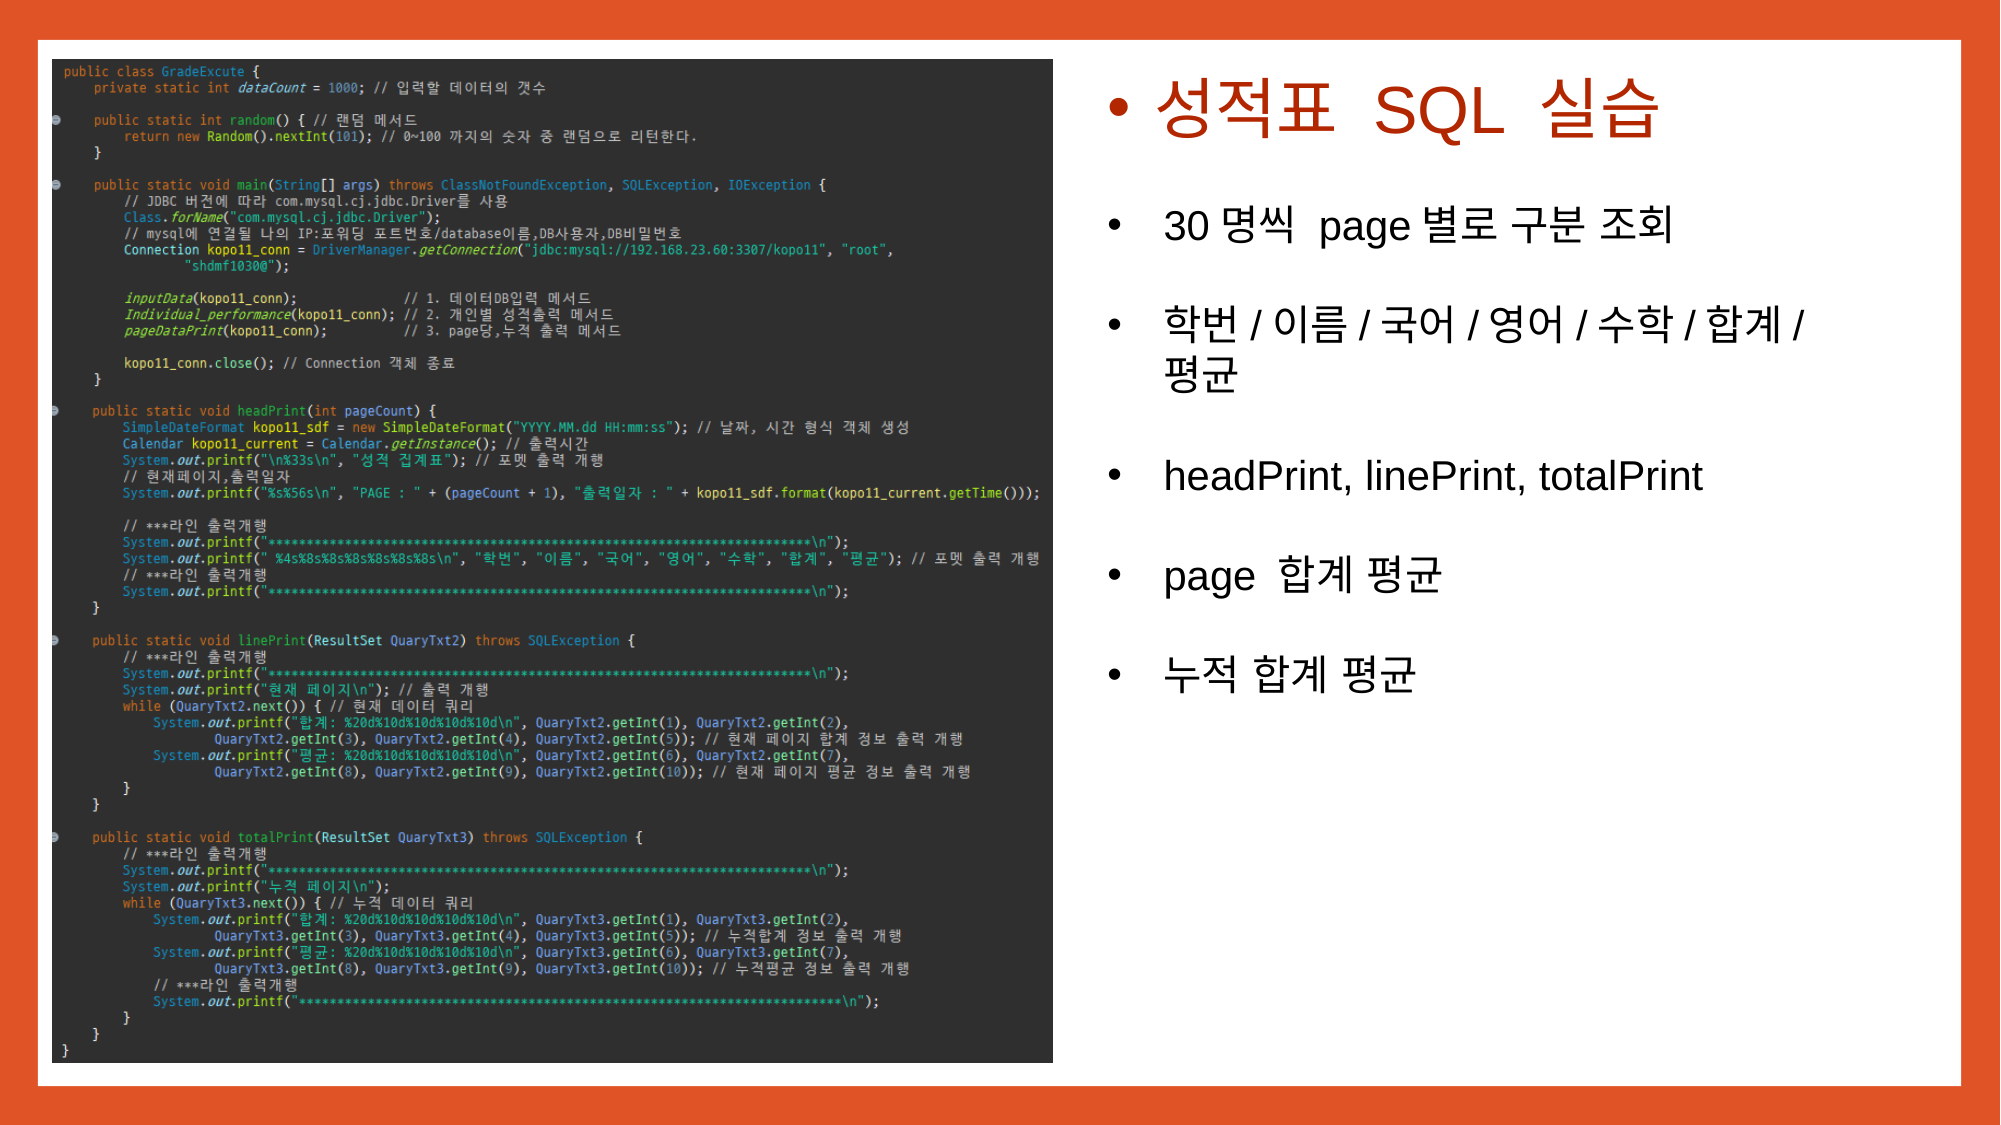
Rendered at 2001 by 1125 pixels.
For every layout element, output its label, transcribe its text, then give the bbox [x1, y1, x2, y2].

text_box 성적표 SQL 실습 [1092, 59, 1732, 155]
picture [52, 59, 1053, 1063]
text_box 30명씩 page별로 구분 조회 학번/이름/국어/영어/수학/합계/평균 headPrint, linePrint, totalPrint page 합계 평균 누적 합계 평균 [1092, 191, 1869, 707]
